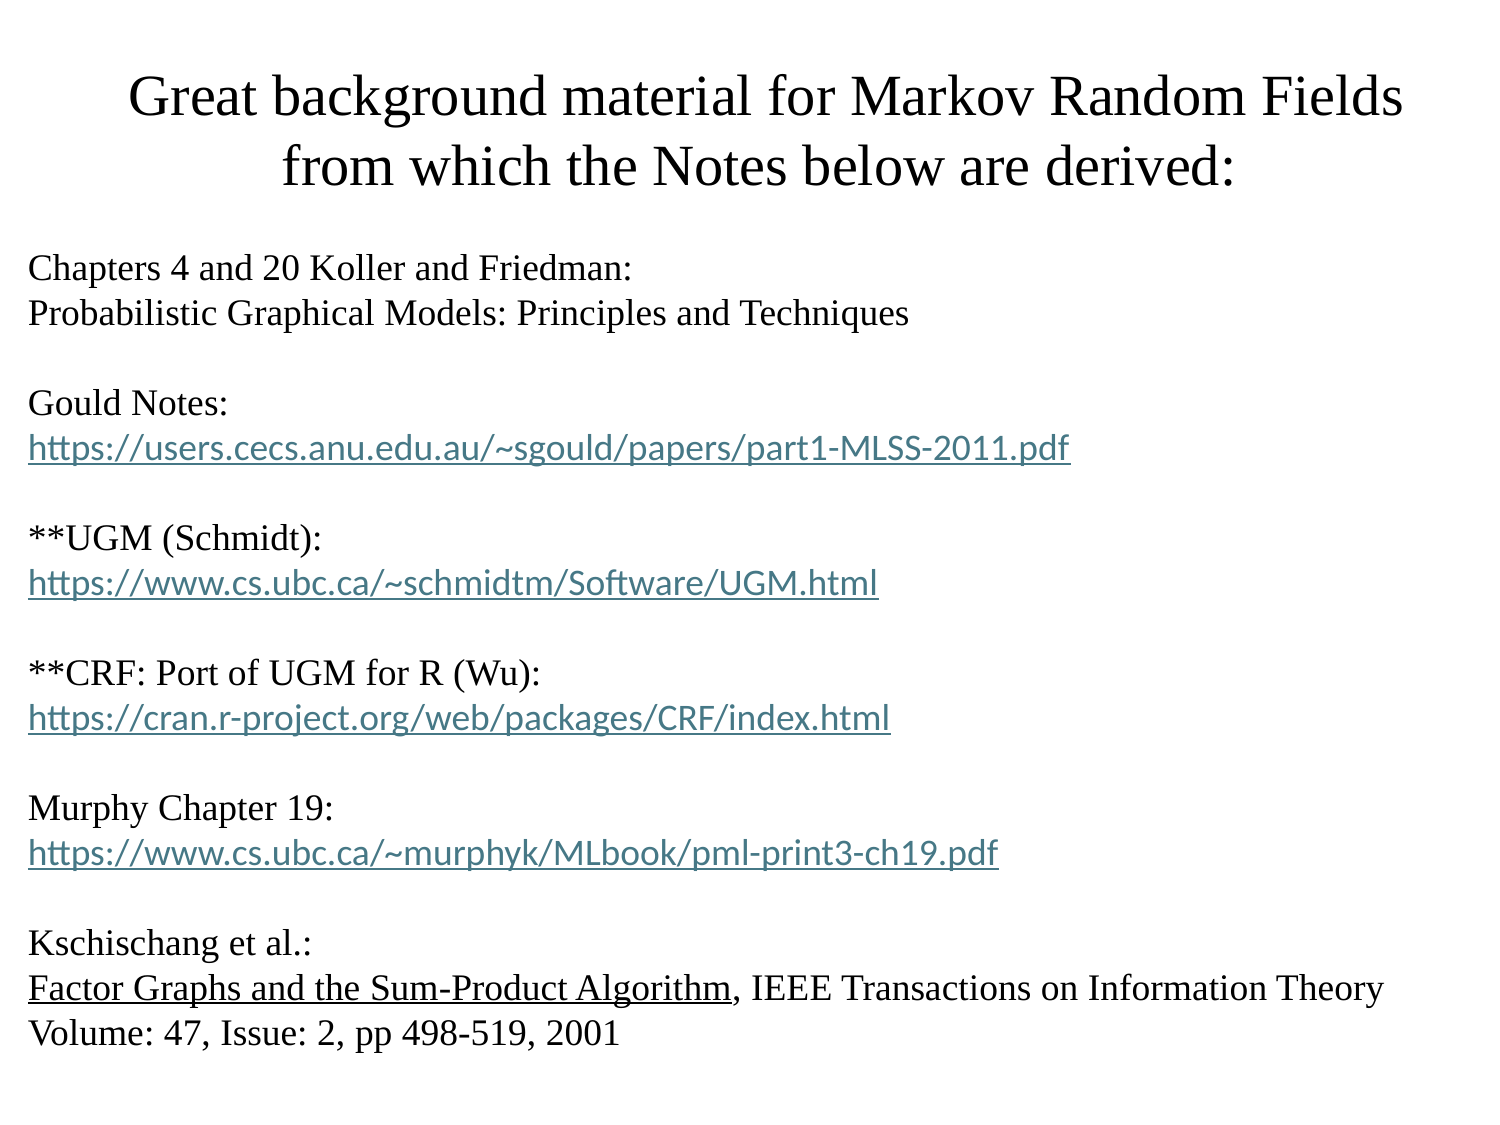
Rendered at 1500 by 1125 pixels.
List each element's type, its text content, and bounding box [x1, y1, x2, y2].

text_box Great background material for Markov Random Fields from which the Notes below are derived: [70, 49, 1463, 205]
text_box Chapters 4 and 20 Koller and Friedman: Probabilistic Graphical Models: Principles and Techniques Gould Notes: https://users.cecs.anu.edu.au/~sgould/papers/part1-MLSS-2011.pdf **UGM (Schmidt): https://www.cs.ubc.ca/~schmidtm/Software/UGM.html **CRF: Port of UGM for R (Wu): https://cran.r-project.org/web/packages/CRF/index.html Murphy Chapter 19: https://www.cs.ubc.ca/~murphyk/MLbook/pml-print3-ch19.pdf Kschischang et al.: Factor Graphs and the Sum-Product Algorithm, IEEE Transactions on Information Theory Volume: 47, Issue: 2, pp 498-519, 2001 [13, 235, 1484, 1060]
